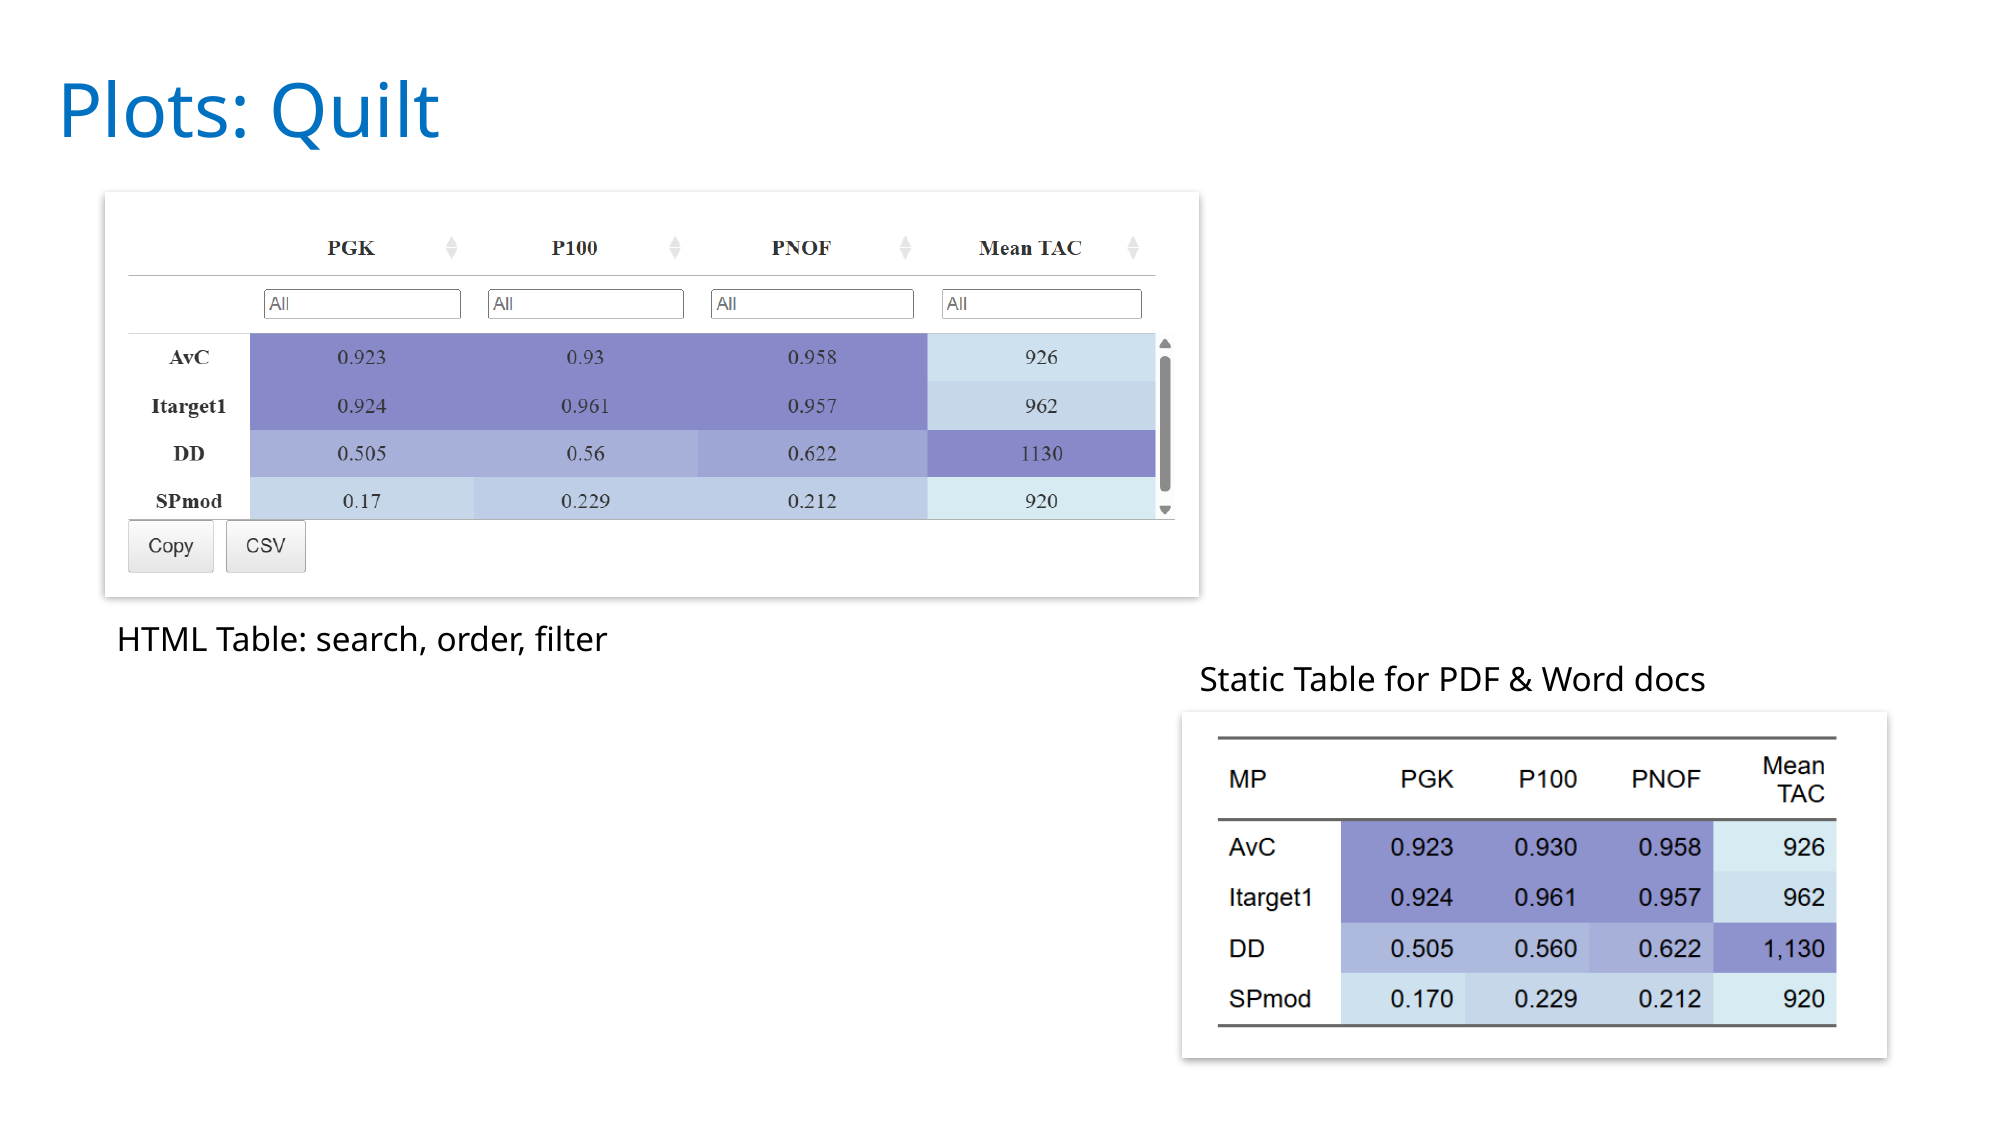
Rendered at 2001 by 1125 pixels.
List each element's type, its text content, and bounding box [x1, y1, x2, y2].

text_box HTML Table: search, order, filter [101, 611, 823, 666]
text_box Static Table for PDF & Word docs [1184, 650, 1906, 706]
picture [118, 206, 1186, 583]
text_box Plots: Quilt [42, 65, 1938, 169]
picture [1196, 726, 1874, 1044]
